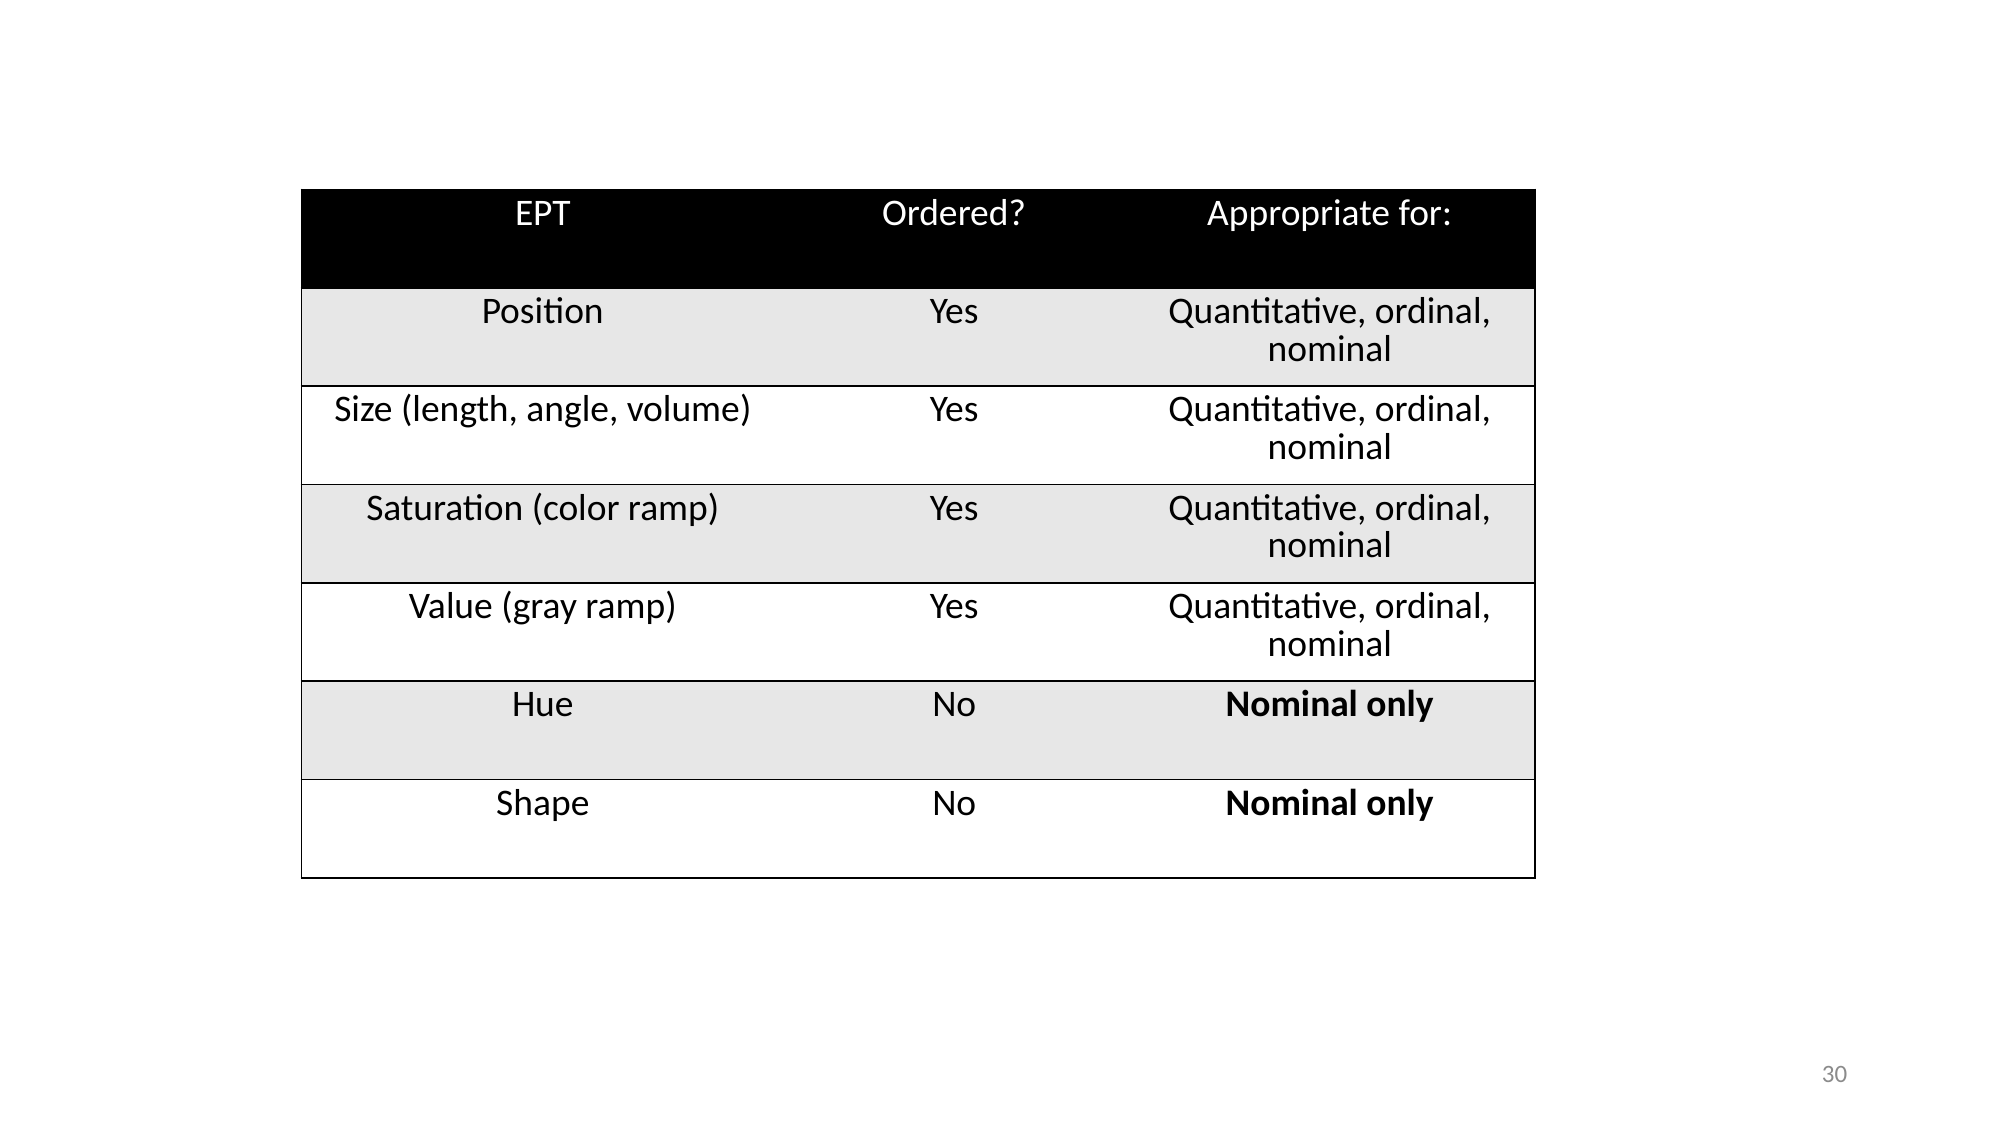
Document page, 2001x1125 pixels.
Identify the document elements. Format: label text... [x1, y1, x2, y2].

table_cell Shape [302, 780, 784, 877]
table_cell Nominal only [1124, 682, 1534, 779]
table_cell Size (length, angle, volume) [302, 387, 784, 484]
table_cell Quantitative, ordinal, nominal [1124, 485, 1534, 582]
table_cell Hue [302, 682, 784, 779]
table_cell Quantitative, ordinal, nominal [1124, 289, 1534, 385]
table_cell Nominal only [1124, 780, 1534, 877]
slide_number 30 [1412, 1042, 1863, 1103]
table_cell Quantitative, ordinal, nominal [1124, 584, 1534, 680]
table_cell Saturation (color ramp) [302, 485, 784, 582]
table_cell No [784, 780, 1124, 877]
table_cell Yes [784, 289, 1124, 385]
table_cell Value (gray ramp) [302, 584, 784, 680]
table_header Ordered? [784, 190, 1124, 287]
table_cell Quantitative, ordinal, nominal [1124, 387, 1534, 484]
table_header EPT [302, 190, 784, 287]
table_cell Yes [784, 387, 1124, 484]
table_cell Yes [784, 485, 1124, 582]
table_cell No [784, 682, 1124, 779]
table_header Appropriate for: [1124, 190, 1534, 287]
table_cell Yes [784, 584, 1124, 680]
table_cell Position [302, 289, 784, 385]
